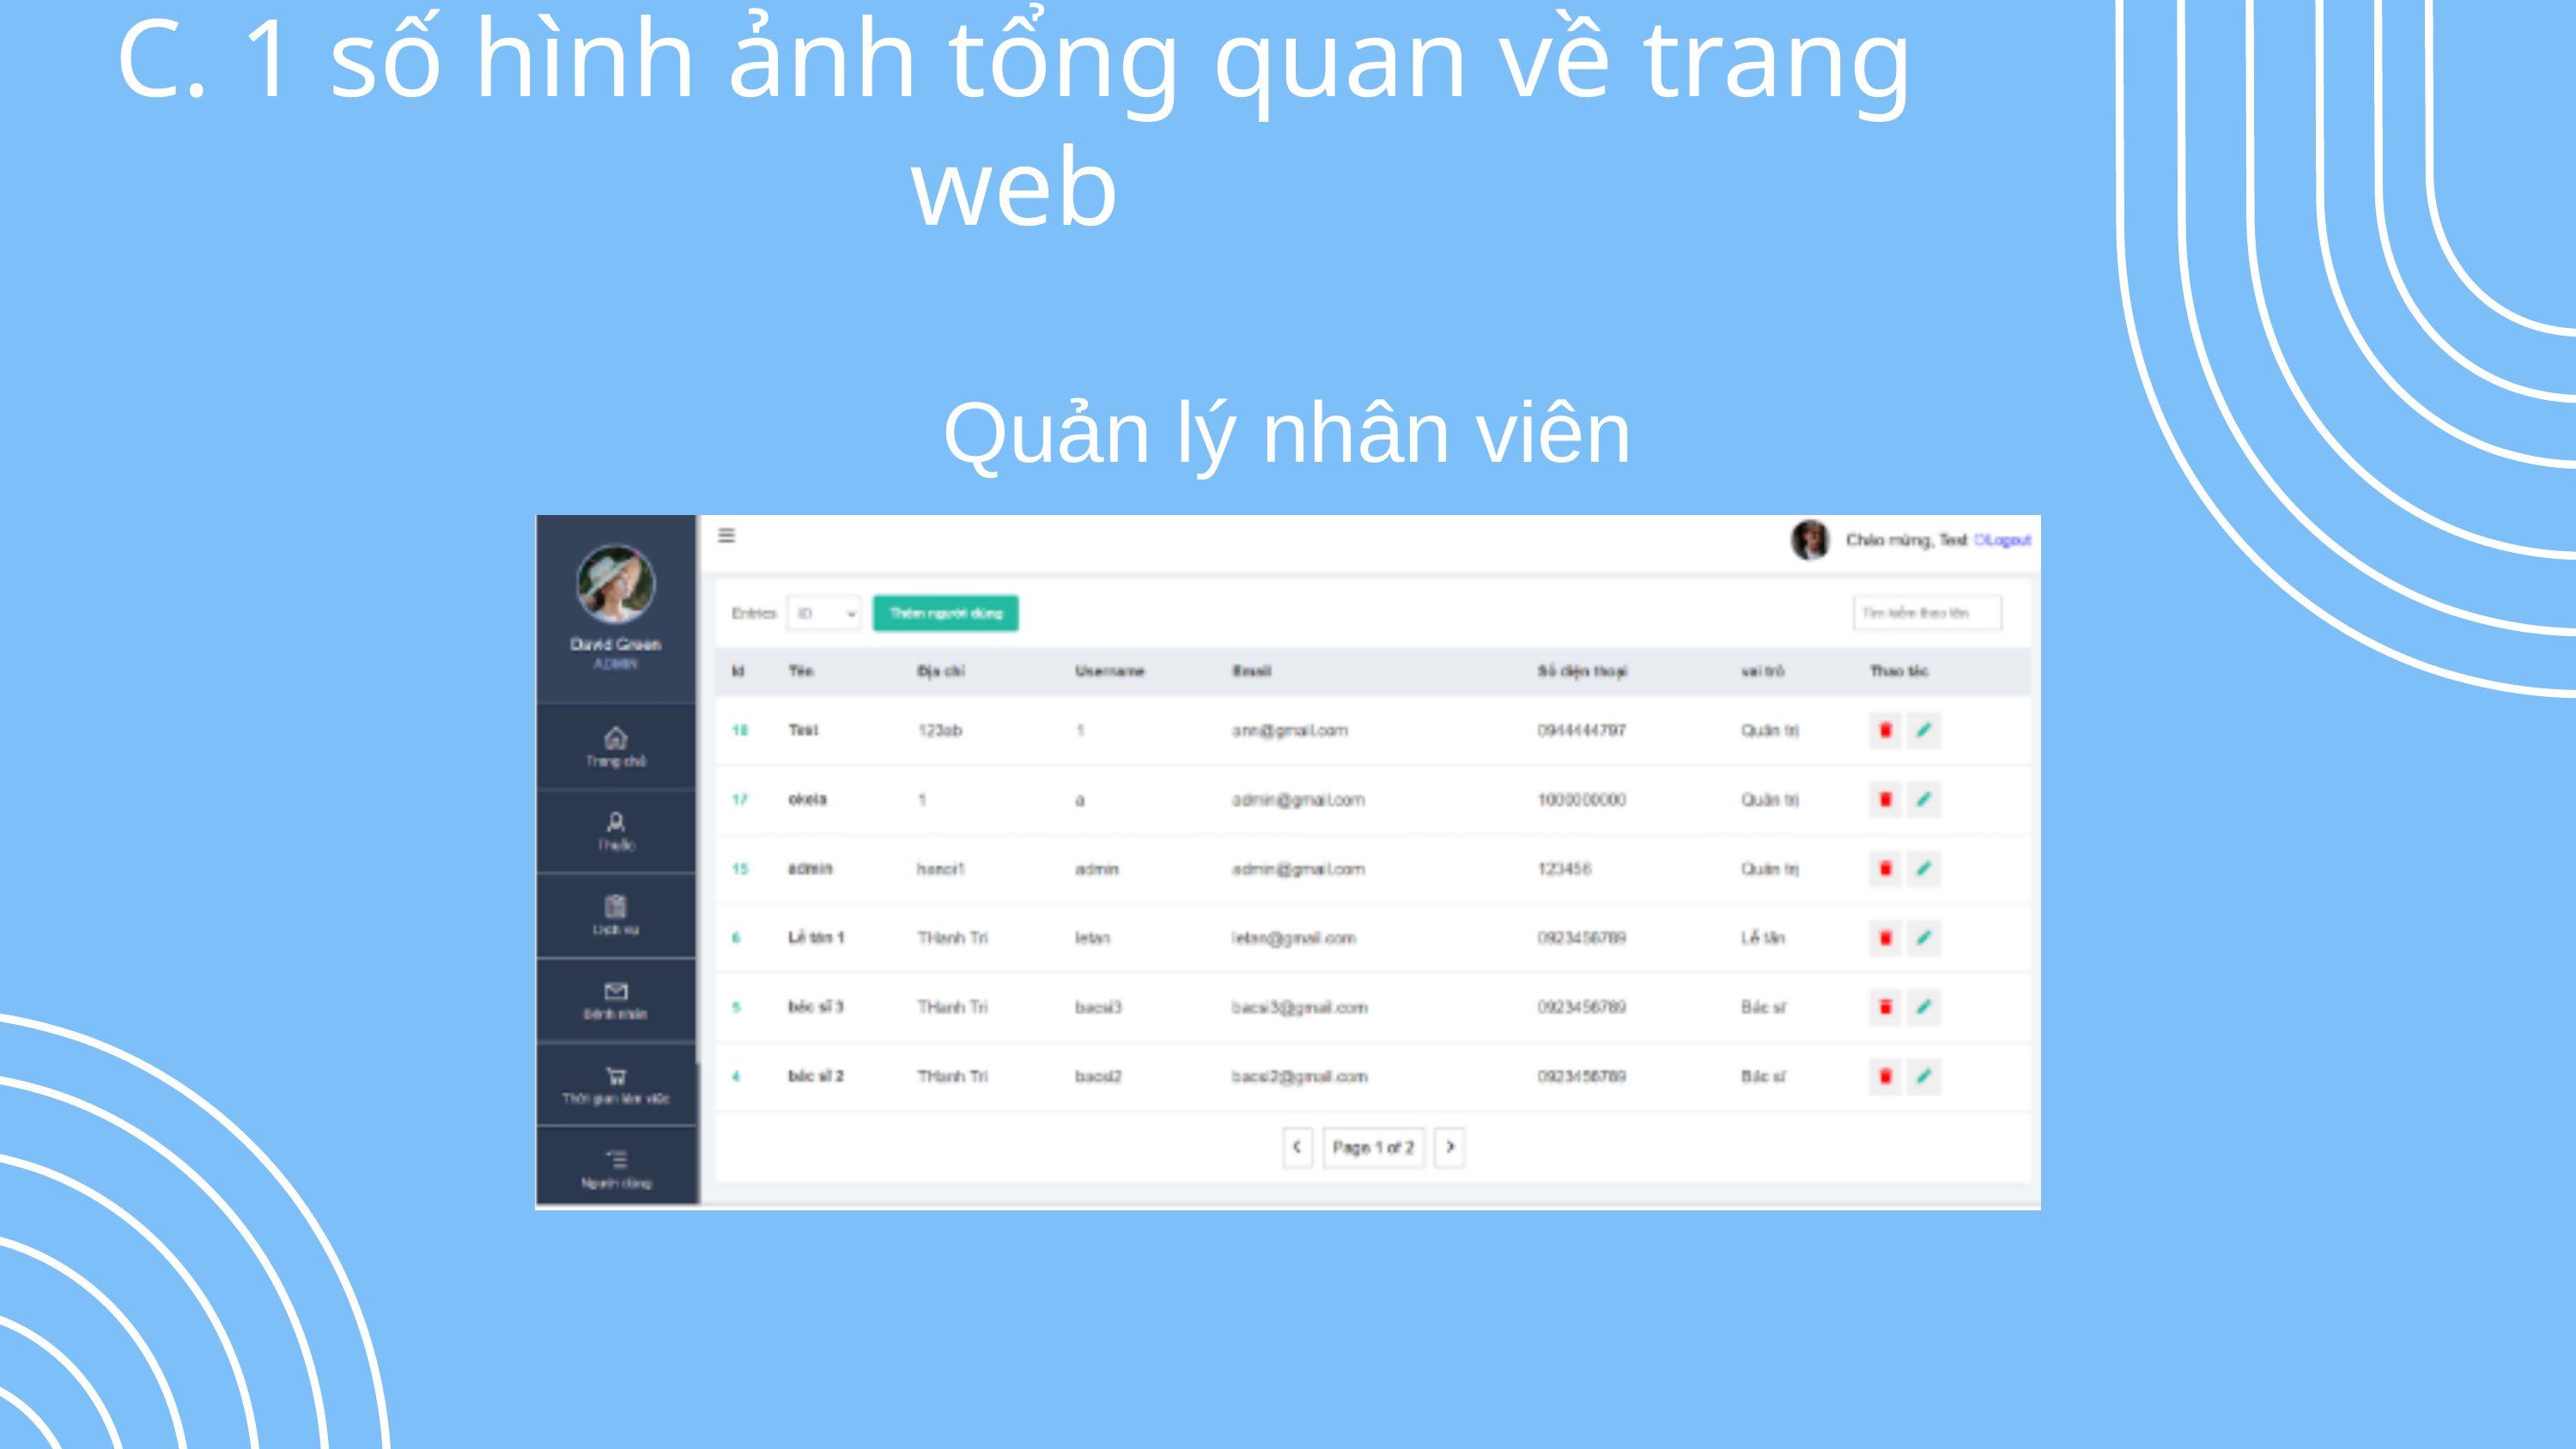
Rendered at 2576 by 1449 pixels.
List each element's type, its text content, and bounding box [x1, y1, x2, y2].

text_box Quản lý nhân viên [0, 369, 2576, 486]
picture [535, 515, 2041, 1210]
title C. 1 số hình ảnh tổng quan về trang web [0, 37, 2031, 199]
